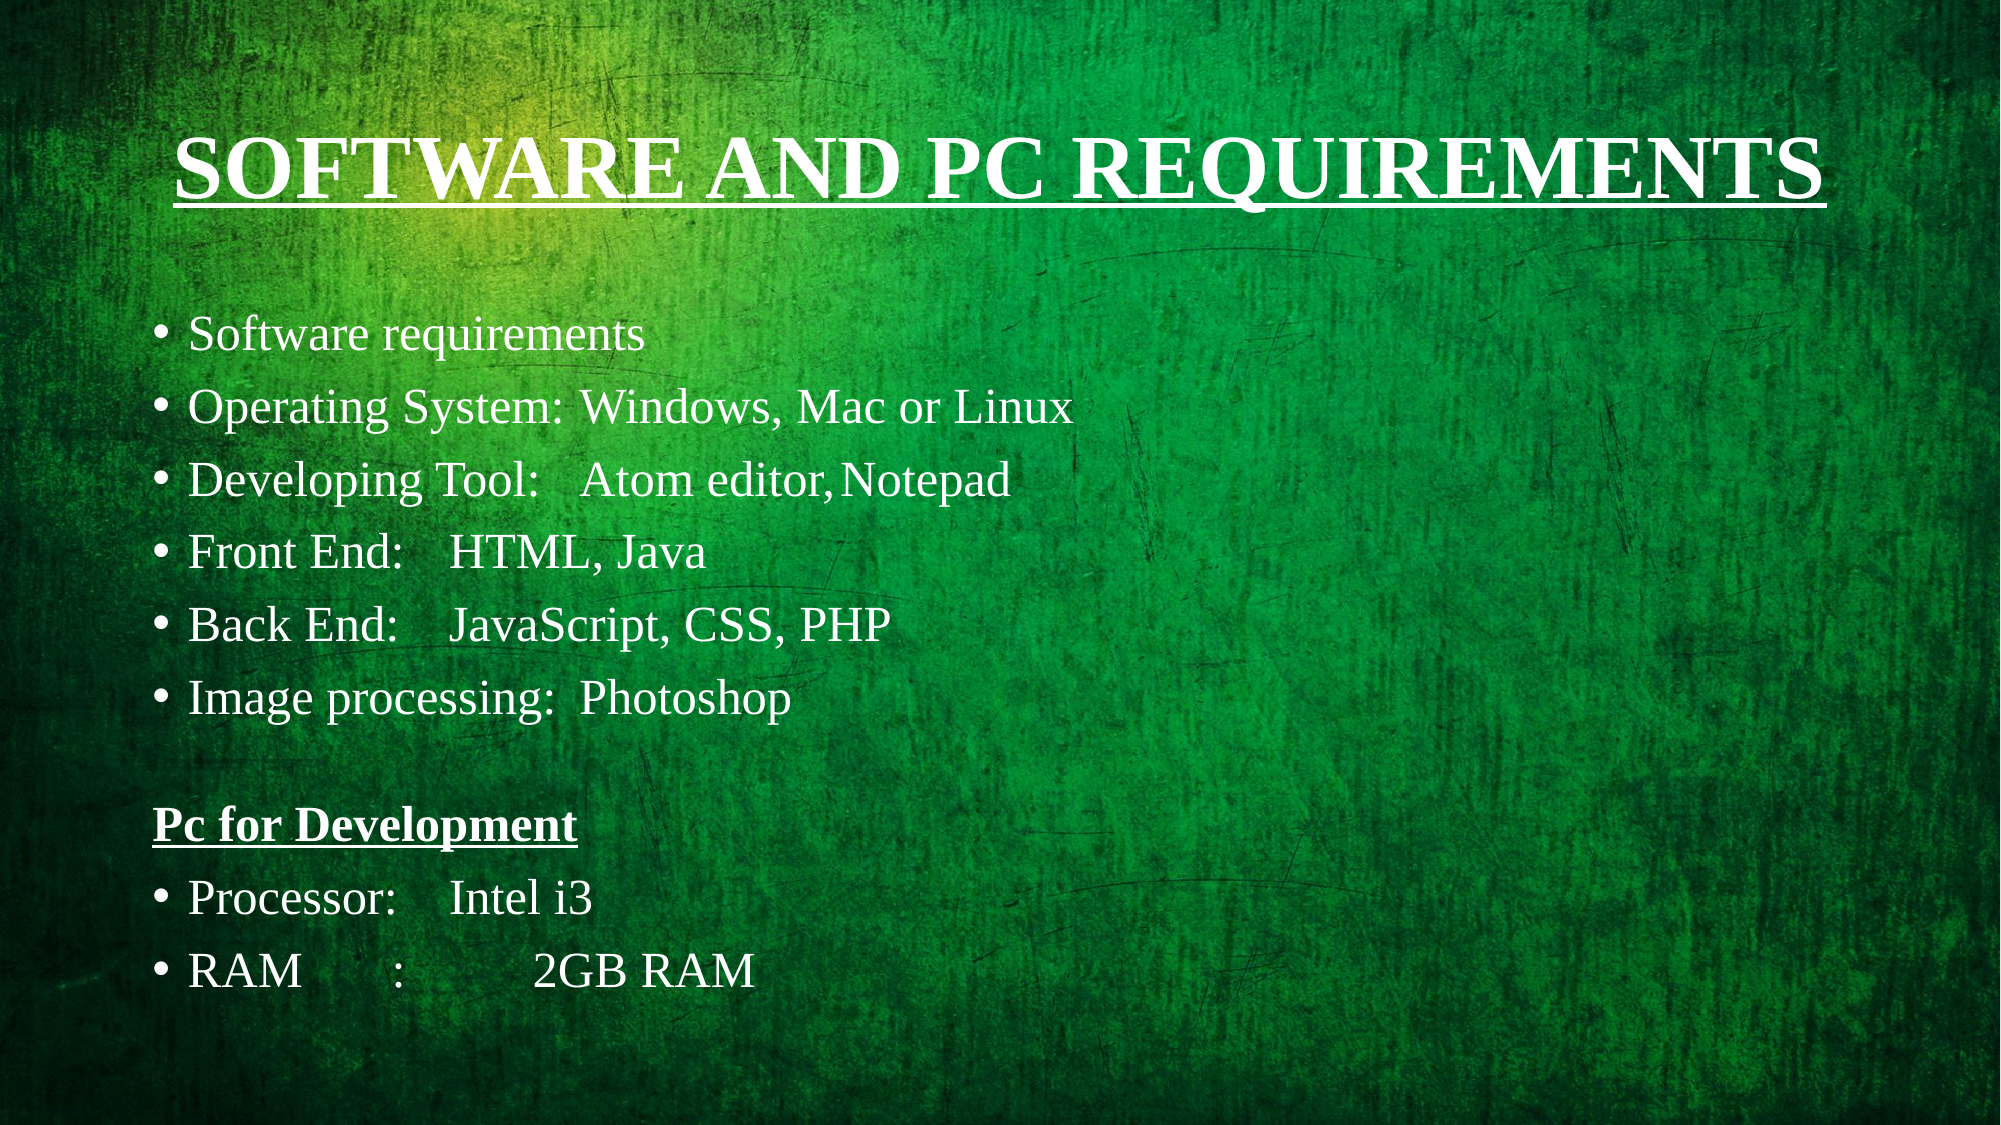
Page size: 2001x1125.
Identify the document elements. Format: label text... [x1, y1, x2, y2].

picture [0, 0, 2001, 1125]
list Software requirements Operating System: Windows, Mac or Linux Developing Tool: Atom editor, Notepad Front End: HTML, Java Back End: JavaScript, CSS, PHP Image processing: Photoshop Pc for Development Processor: Intel i3 RAM : 2GB RAM [137, 299, 1863, 1014]
title SOFTWARE AND PC REQUIREMENTS [137, 59, 1863, 278]
